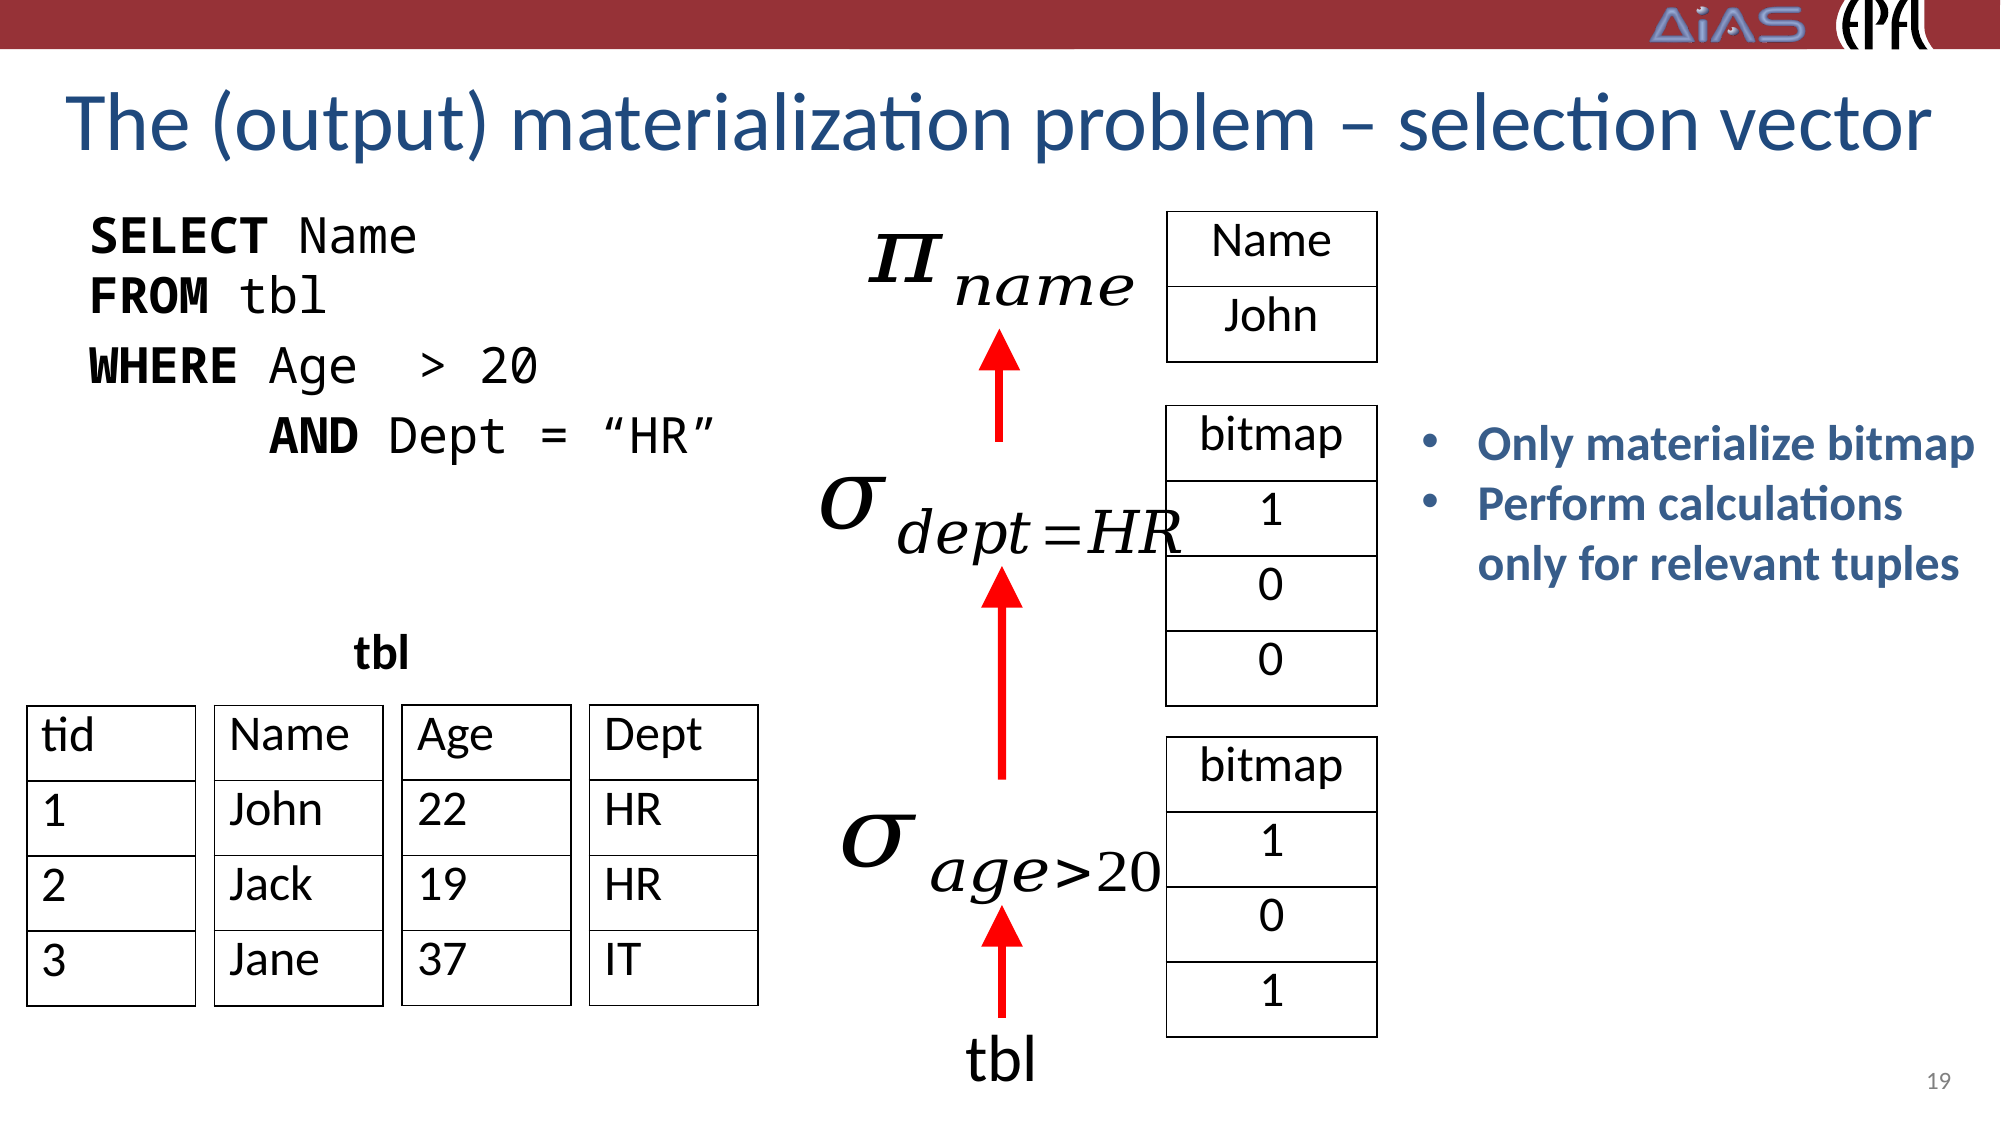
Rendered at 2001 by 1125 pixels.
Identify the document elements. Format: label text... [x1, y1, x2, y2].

list SELECT Name FROM tbl WHERE Age > 20 AND Dept = “HR” [73, 195, 965, 354]
table_cell 0 [1167, 557, 1376, 630]
table_cell 3 [28, 932, 195, 1005]
title The (output) materialization problem – selection vector [0, 44, 2000, 176]
table_cell 19 [403, 856, 570, 930]
table_cell 1 [28, 782, 195, 855]
picture [1645, 3, 1809, 44]
table_cell IT [590, 931, 757, 1005]
table_cell 0 [1167, 632, 1376, 705]
table_header Name [1168, 212, 1376, 286]
table_cell 22 [403, 781, 570, 855]
table_header bitmap [1167, 406, 1376, 480]
table_cell 1 [1167, 482, 1376, 555]
table_cell 0 [1167, 888, 1376, 961]
table_header tid [28, 707, 195, 780]
table_cell 1 [1167, 813, 1376, 886]
table_cell HR [590, 781, 757, 855]
table_cell Jack [215, 856, 382, 930]
table_cell 1 [1167, 963, 1376, 1036]
text_box Only materialize bitmap Perform calculations only for relevant tuples [1406, 402, 1991, 598]
table_cell Jane [215, 931, 382, 1005]
slide_number 19 [1433, 1024, 1967, 1103]
text_box tbl [950, 1007, 1054, 1103]
table_cell 37 [403, 931, 570, 1005]
text_box tbl [339, 611, 426, 687]
table_cell HR [590, 856, 757, 930]
table_header Dept [590, 706, 757, 779]
table_cell 2 [28, 857, 195, 930]
table_header bitmap [1167, 738, 1376, 811]
table_header Age [403, 706, 570, 779]
table_cell John [1168, 287, 1376, 361]
table_cell John [215, 781, 382, 855]
table_header Name [215, 706, 382, 780]
